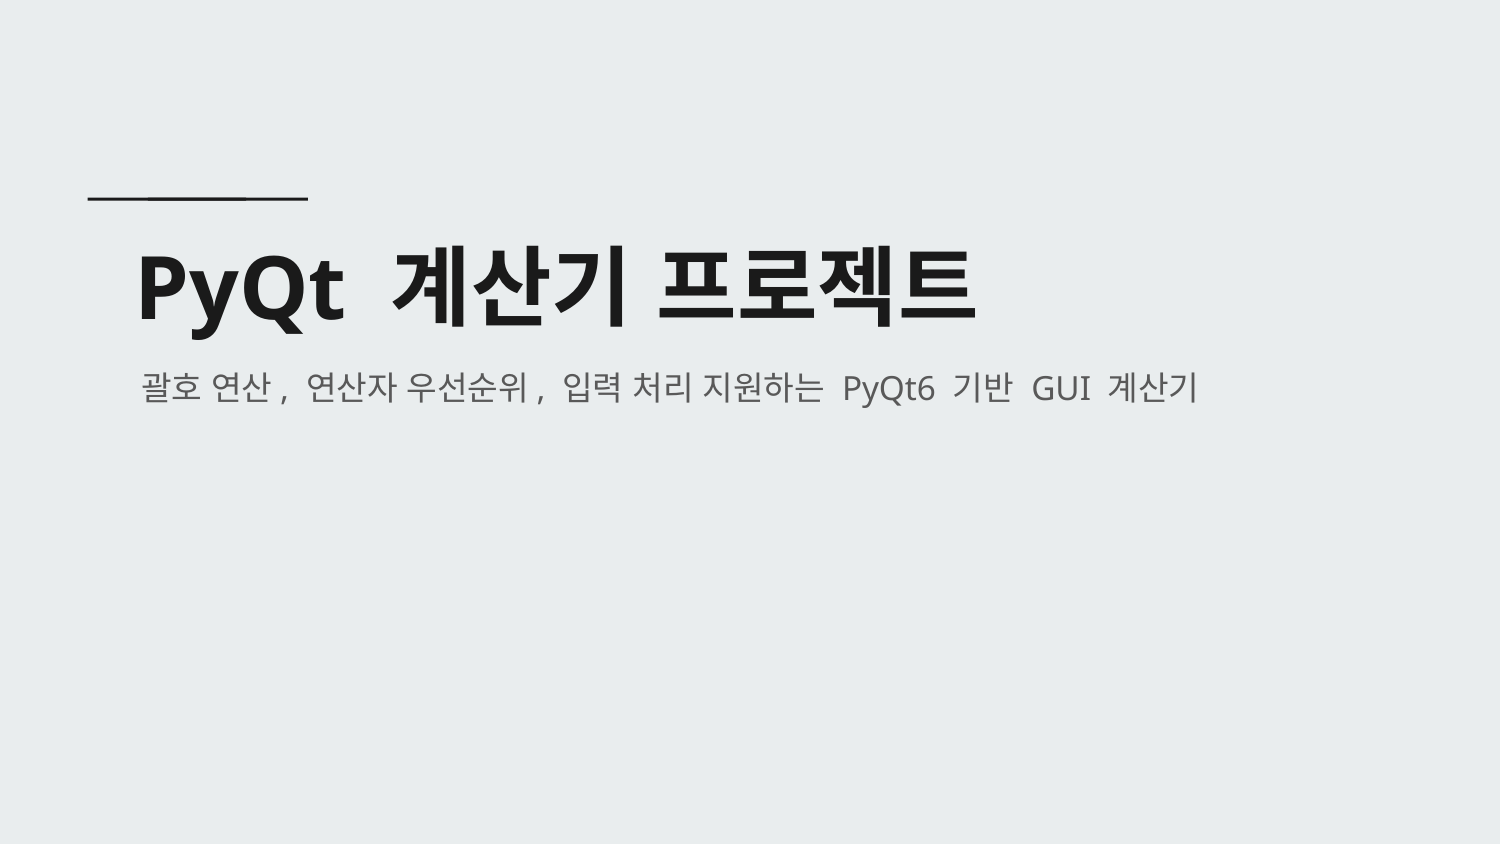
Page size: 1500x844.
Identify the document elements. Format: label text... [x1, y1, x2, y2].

subtitle 괄호 연산, 연산자 우선순위, 입력 처리 지원하는 PyQt6 기반 GUI 계산기 [125, 352, 1388, 442]
title PyQt 계산기 프로젝트 [119, 216, 1381, 490]
